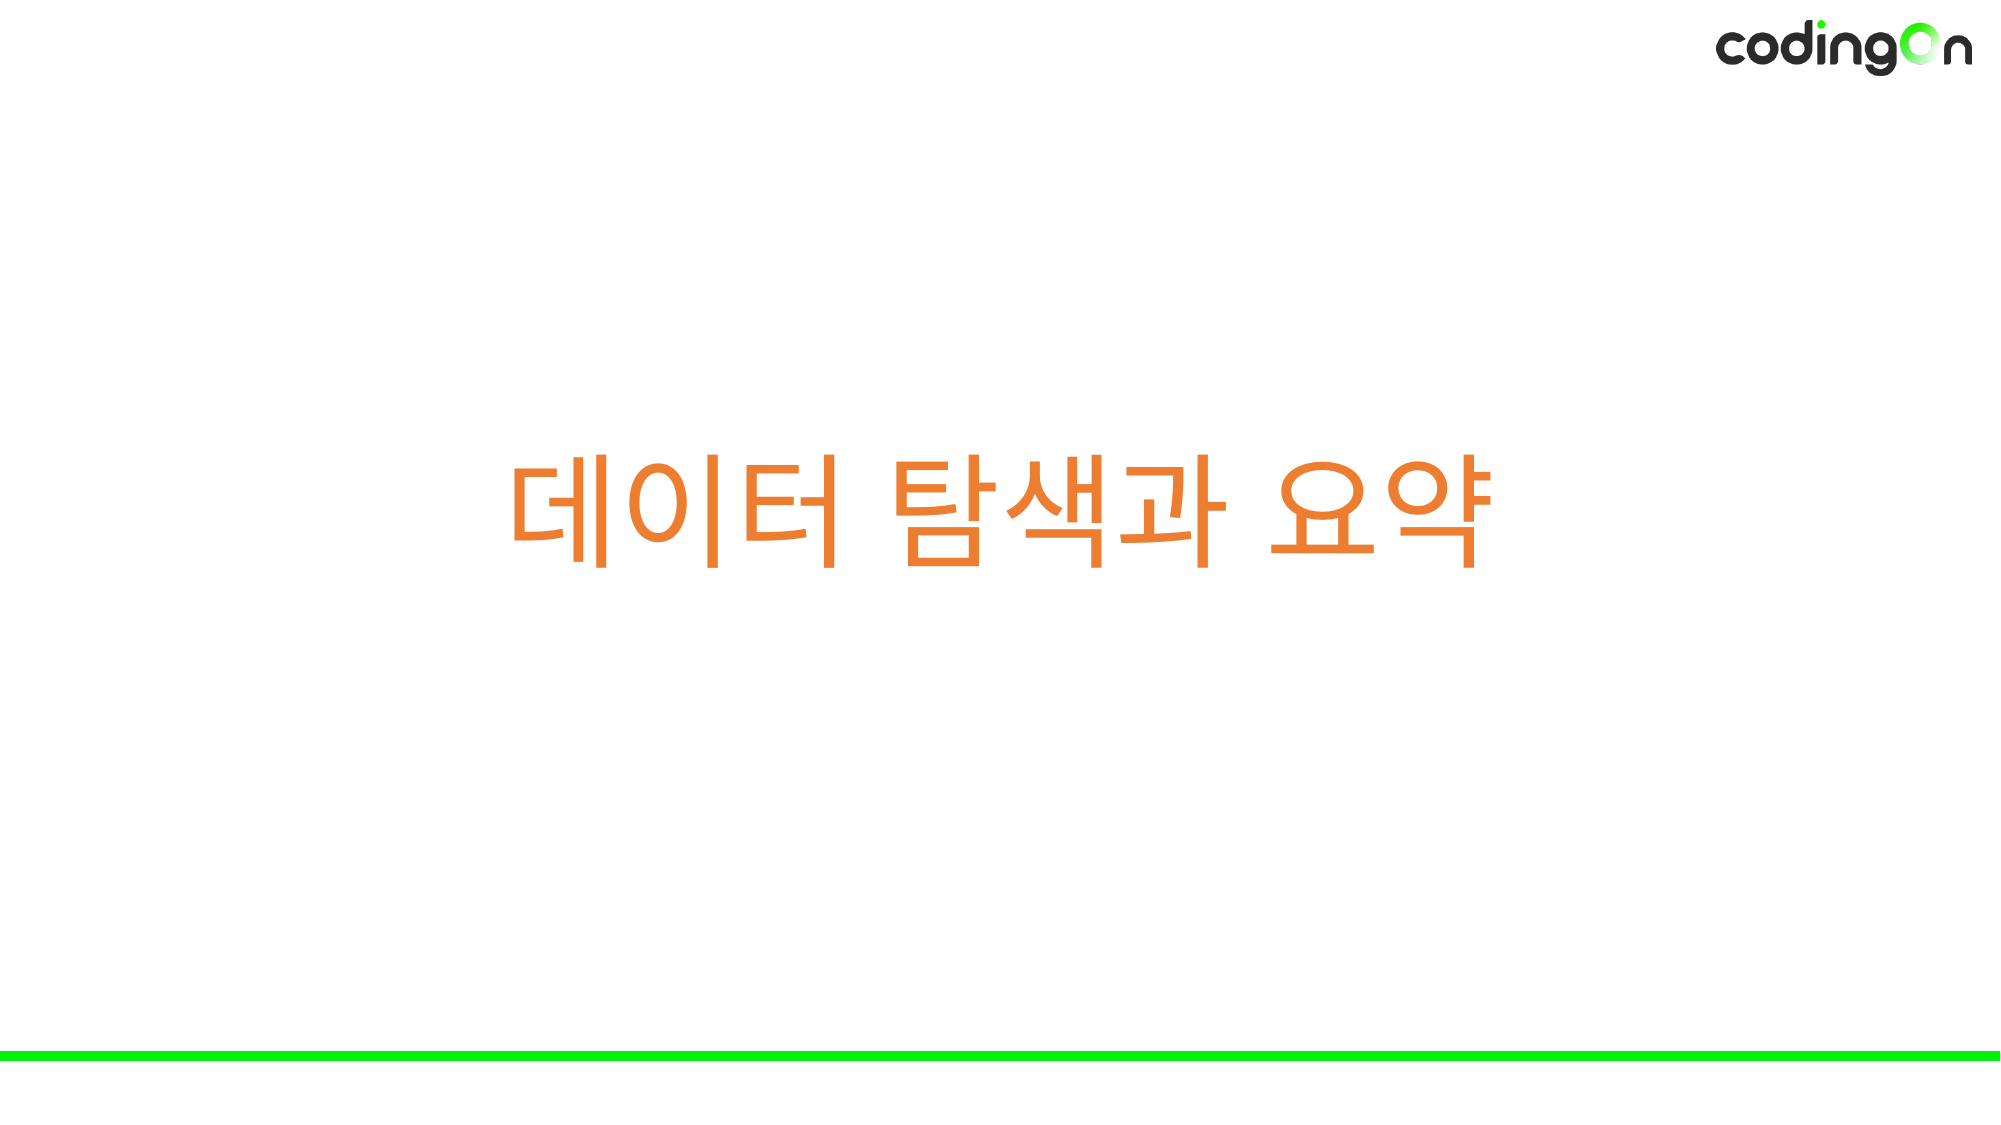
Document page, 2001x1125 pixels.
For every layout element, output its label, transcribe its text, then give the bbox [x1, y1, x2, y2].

picture [1716, 20, 1972, 76]
text_box 데이터 탐색과 요약 [490, 426, 1510, 592]
